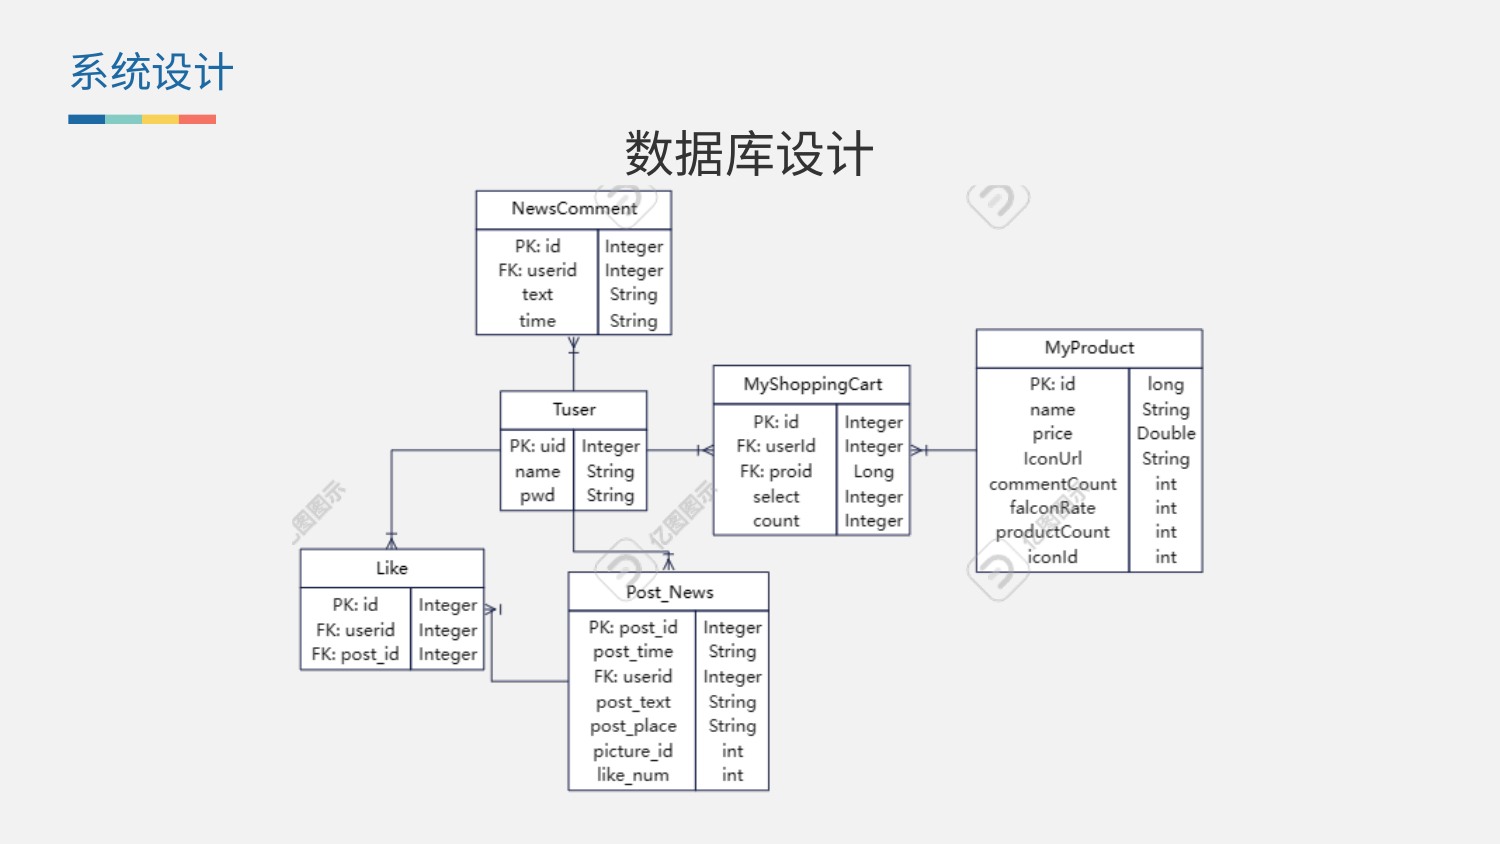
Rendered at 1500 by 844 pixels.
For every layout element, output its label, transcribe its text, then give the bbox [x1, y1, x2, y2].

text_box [68, 114, 217, 125]
text_box 数据库设计 [512, 114, 988, 184]
text_box 系统设计 [68, 45, 524, 96]
picture [292, 185, 1208, 798]
